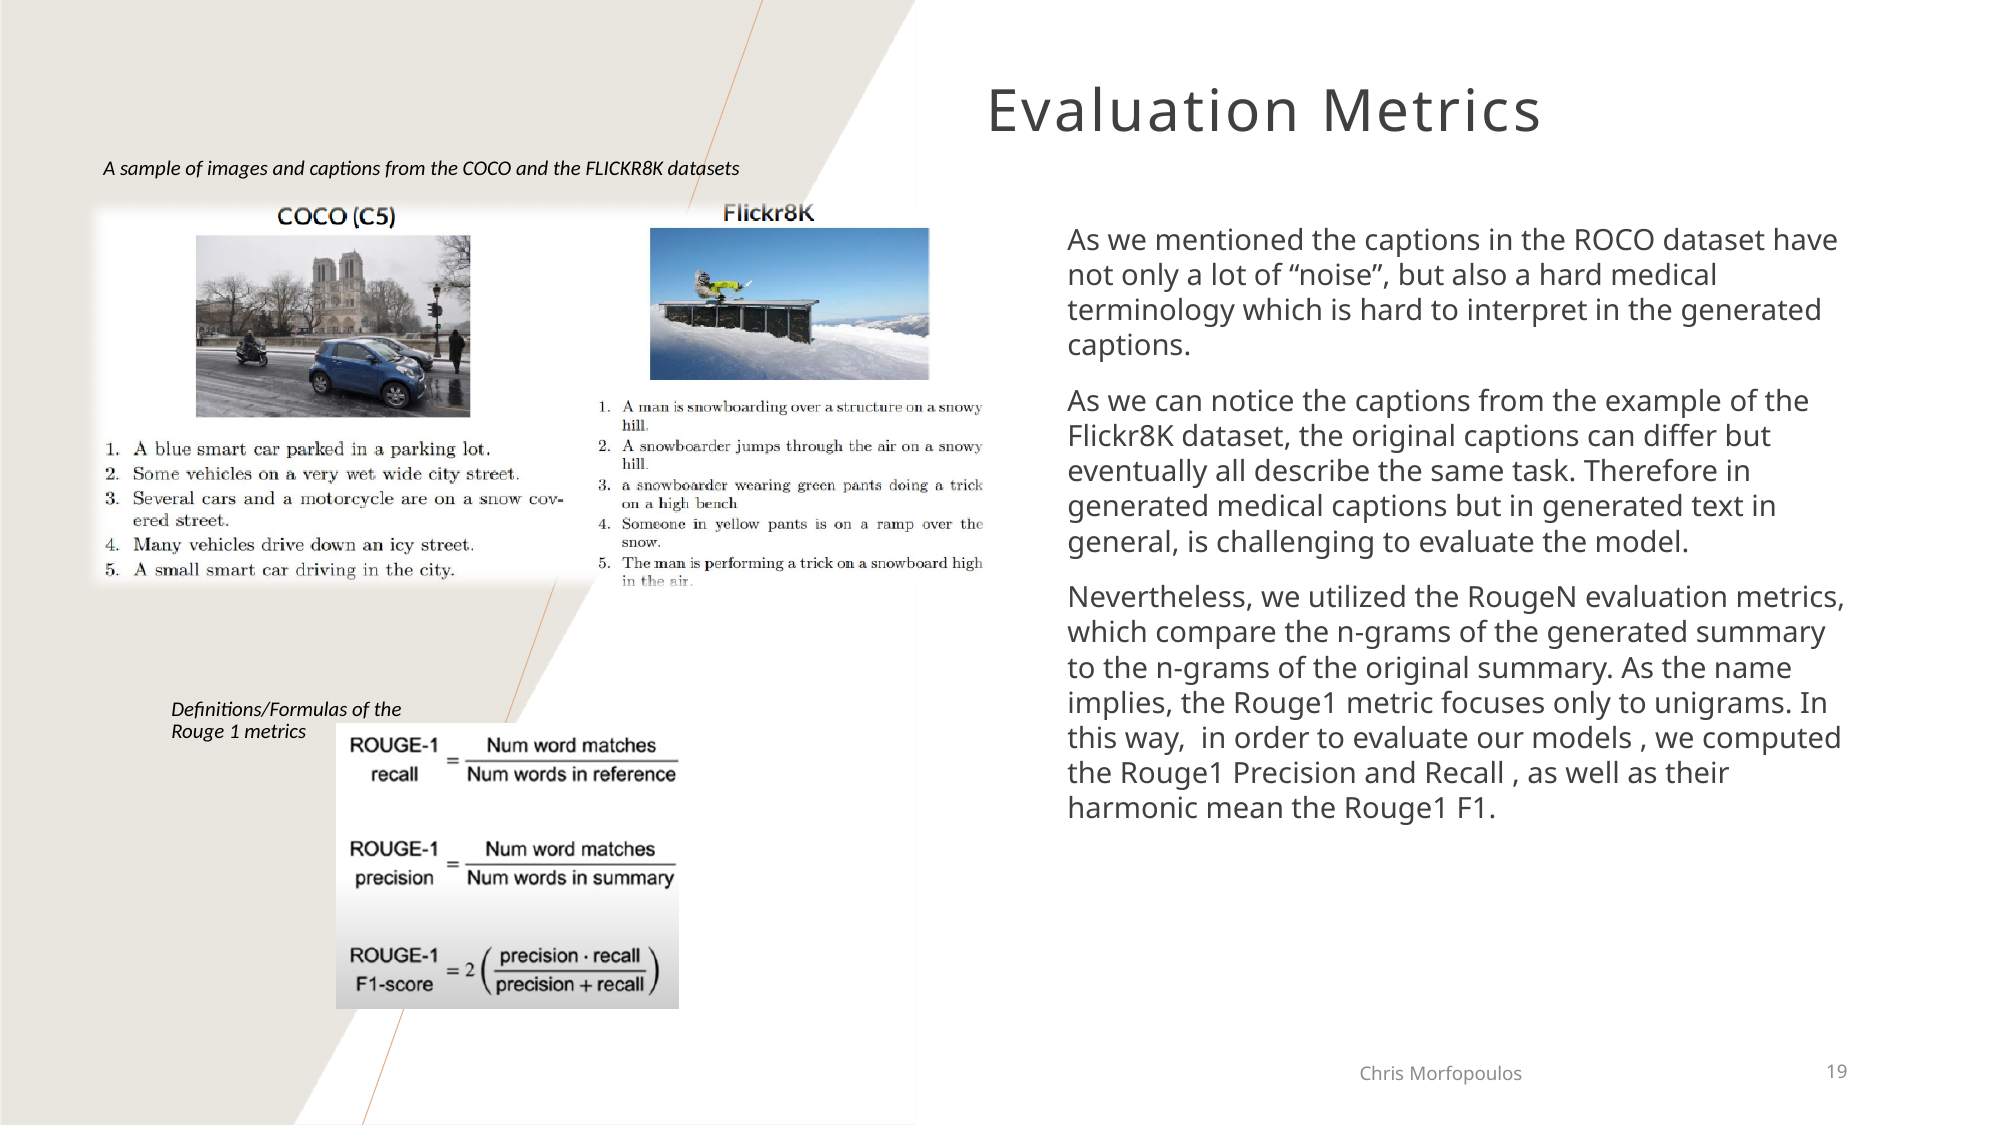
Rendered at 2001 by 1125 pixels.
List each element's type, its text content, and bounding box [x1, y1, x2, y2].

footer Chris Morfopoulos [1174, 1042, 1707, 1103]
text_box Definitions/Formulas of the Rouge 1 metrics [151, 688, 425, 760]
picture [0, 0, 992, 1125]
list As we mentioned the captions in the ROCO dataset have not only a lot of “noise”, but also a hard medical terminology which is hard to interpret in the generated captions. As we can notice the captions from the example of the Flickr8K dataset, the original captions can differ but eventually all describe the same task. Therefore in generated medical captions but in generated text in general, is challenging to evaluate the model. Nevertheless, we utilized the RougeN evaluation metrics, which compare the n-grams of the generated summary to the n-grams of the original summary. As the name implies, the Rouge1 metric focuses only to unigrams. In this way, in order to evaluate our models , we computed the Rouge1 Precision and Recall , as well as their harmonic mean the Rouge1 F1. [1052, 213, 1863, 910]
title Evaluation Metrics [971, 73, 1863, 187]
slide_number 19 [1755, 1042, 1863, 1103]
text_box A sample of images and captions from the COCO and the FLICKR8K datasets [83, 147, 828, 187]
